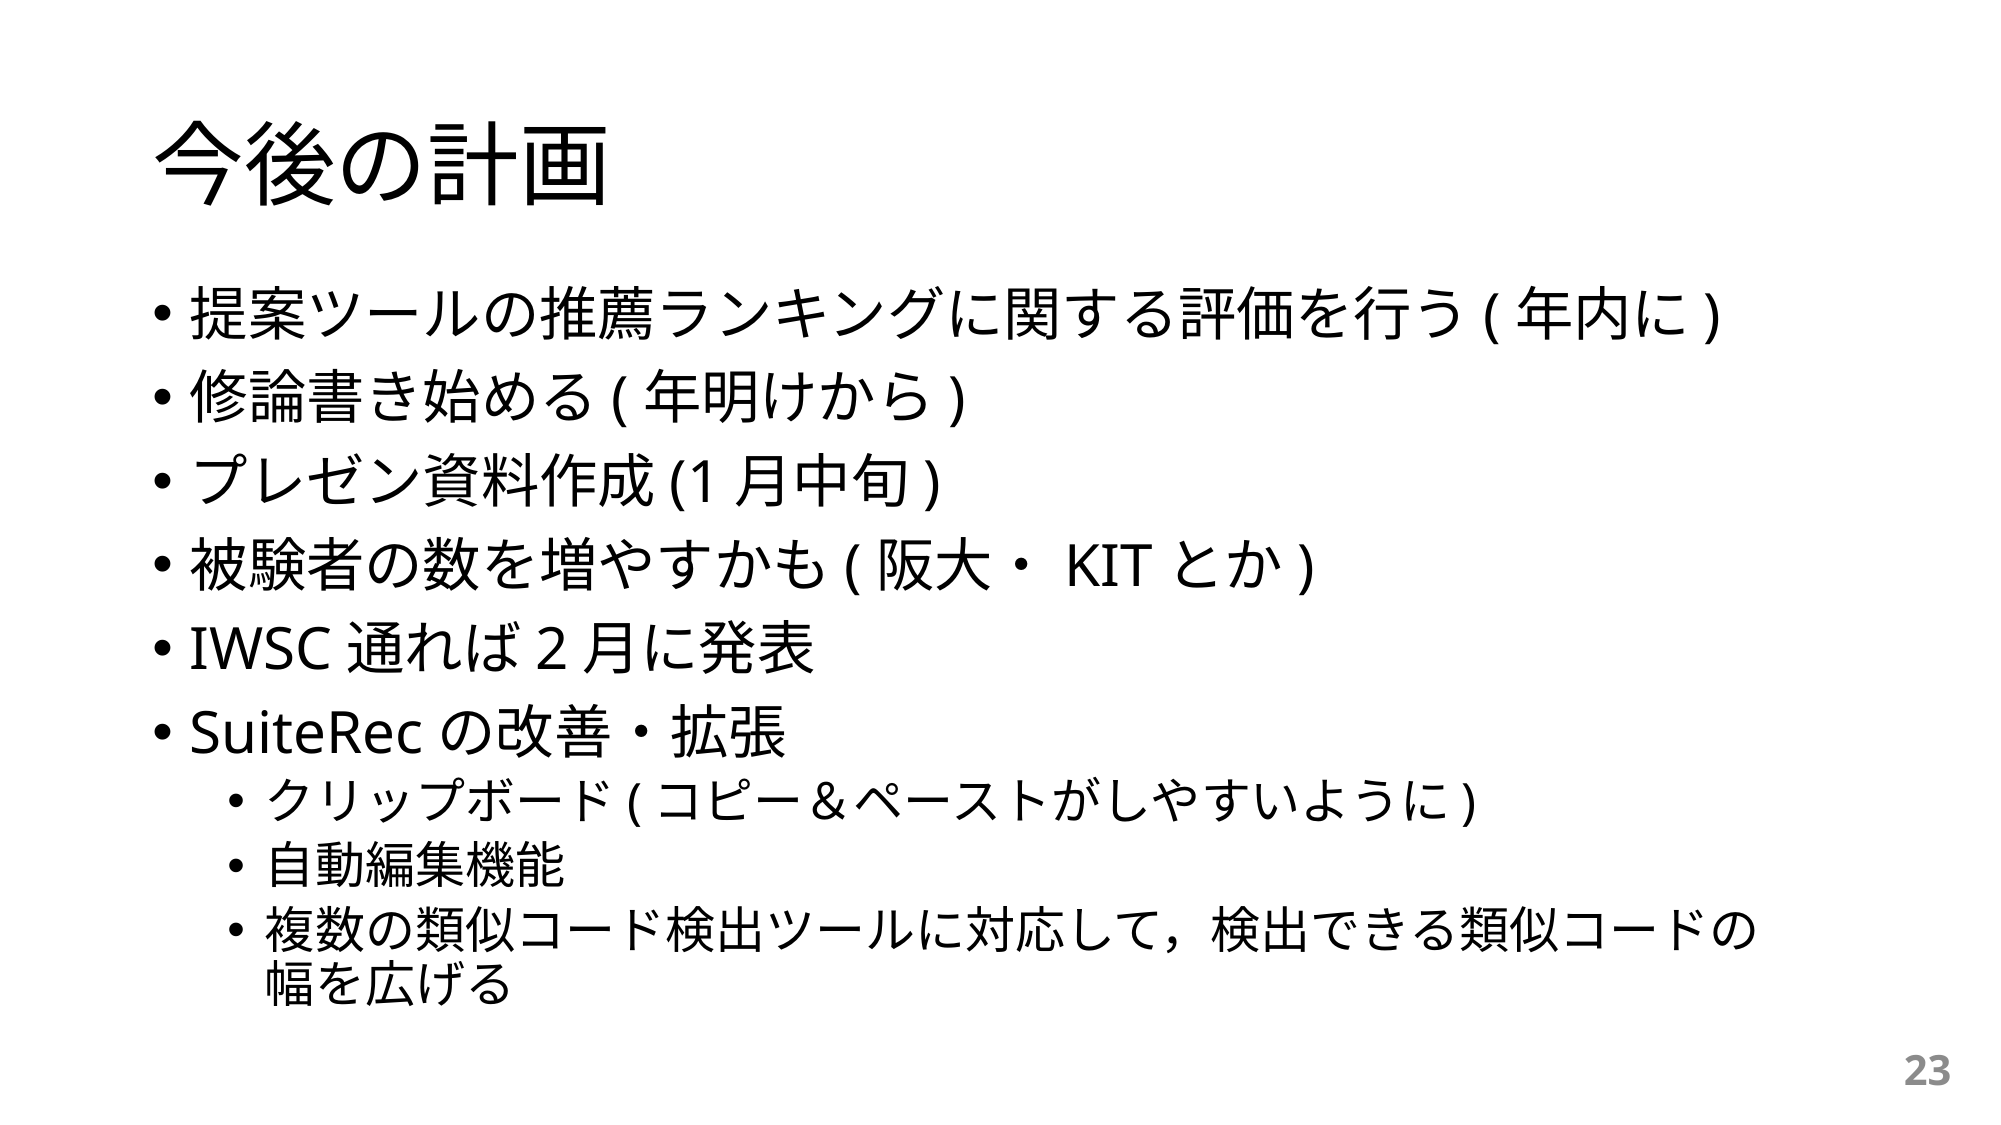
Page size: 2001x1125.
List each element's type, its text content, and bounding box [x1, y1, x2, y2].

slide_number 23 [1516, 1042, 1967, 1103]
list 提案ツールの推薦ランキングに関する評価を行う(年内に) 修論書き始める(年明けから) プレゼン資料作成(1月中旬) 被験者の数を増やすかも(阪大・KITとか) IWSC通れば2月に発表 SuiteRecの改善・拡張 クリップボード(コピー＆ペーストがしやすいように) 自動編集機能 複数の類似コード検出ツールに対応して，検出できる類似コードの幅を広げる [137, 277, 1807, 1055]
title 今後の計画 [137, 59, 1863, 278]
